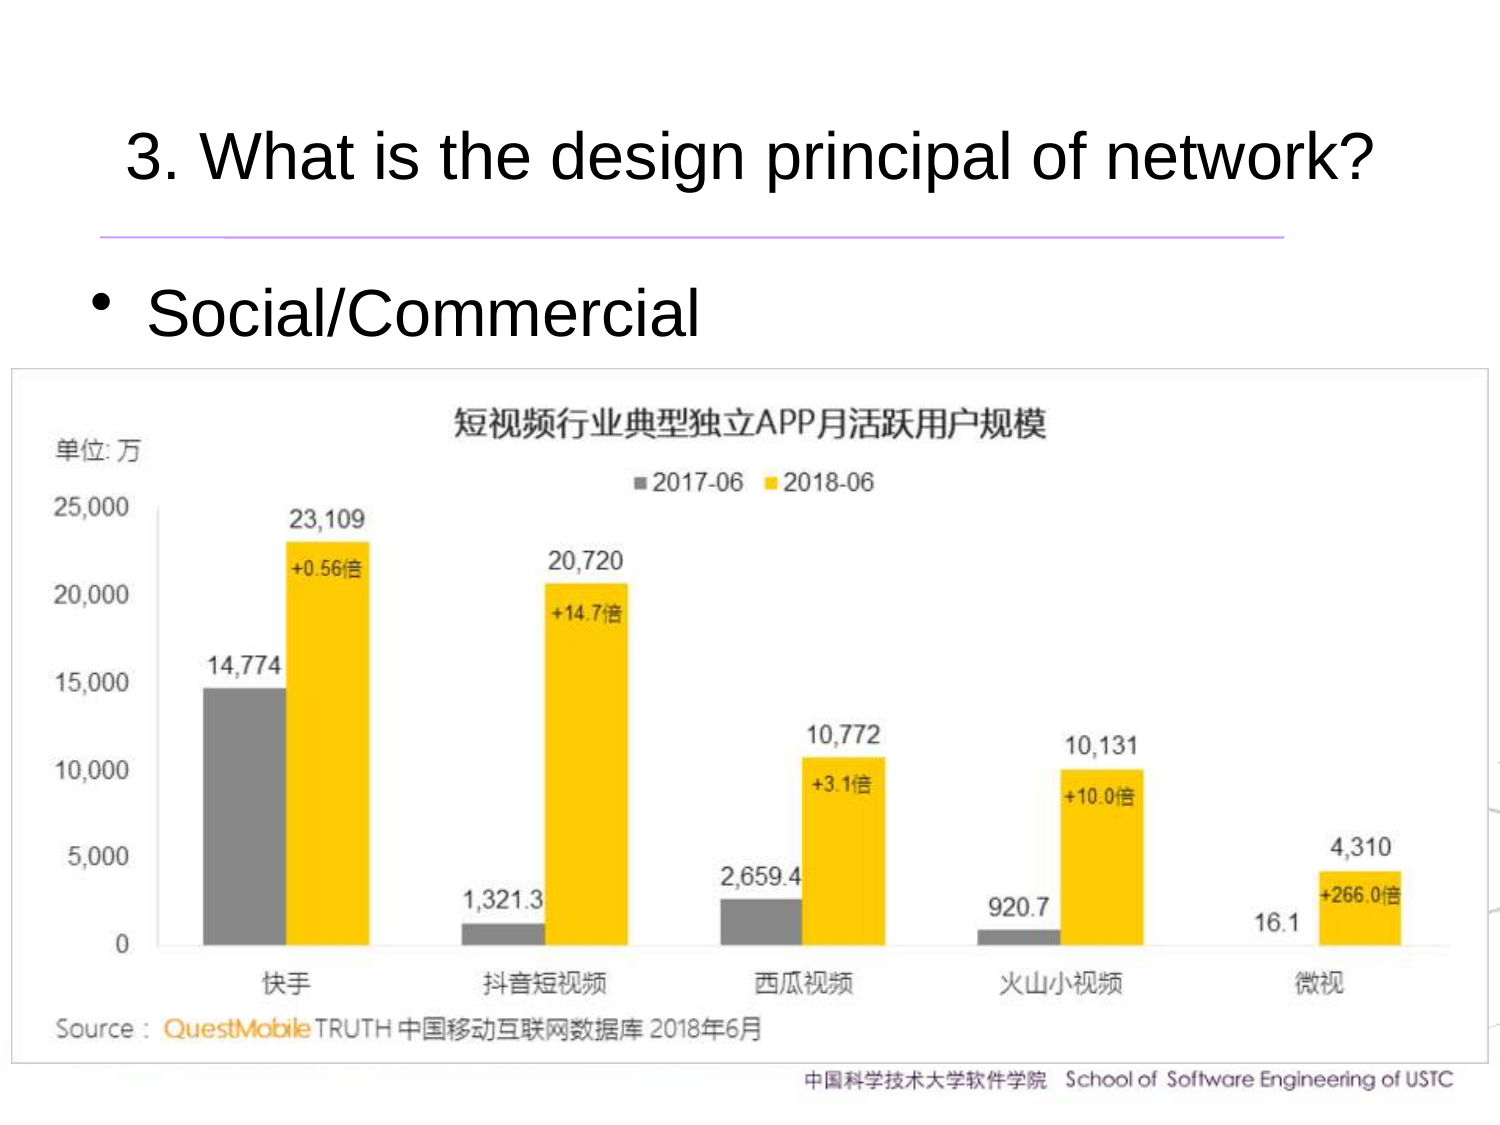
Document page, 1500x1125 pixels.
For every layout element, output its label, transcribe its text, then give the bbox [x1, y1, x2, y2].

picture [0, 0, 1500, 1104]
slide_number 50 [1074, 1071, 1426, 1103]
title 3. What is the design principal of network? [1, 92, 1500, 214]
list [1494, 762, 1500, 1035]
list Social/Commercial [75, 262, 1425, 366]
